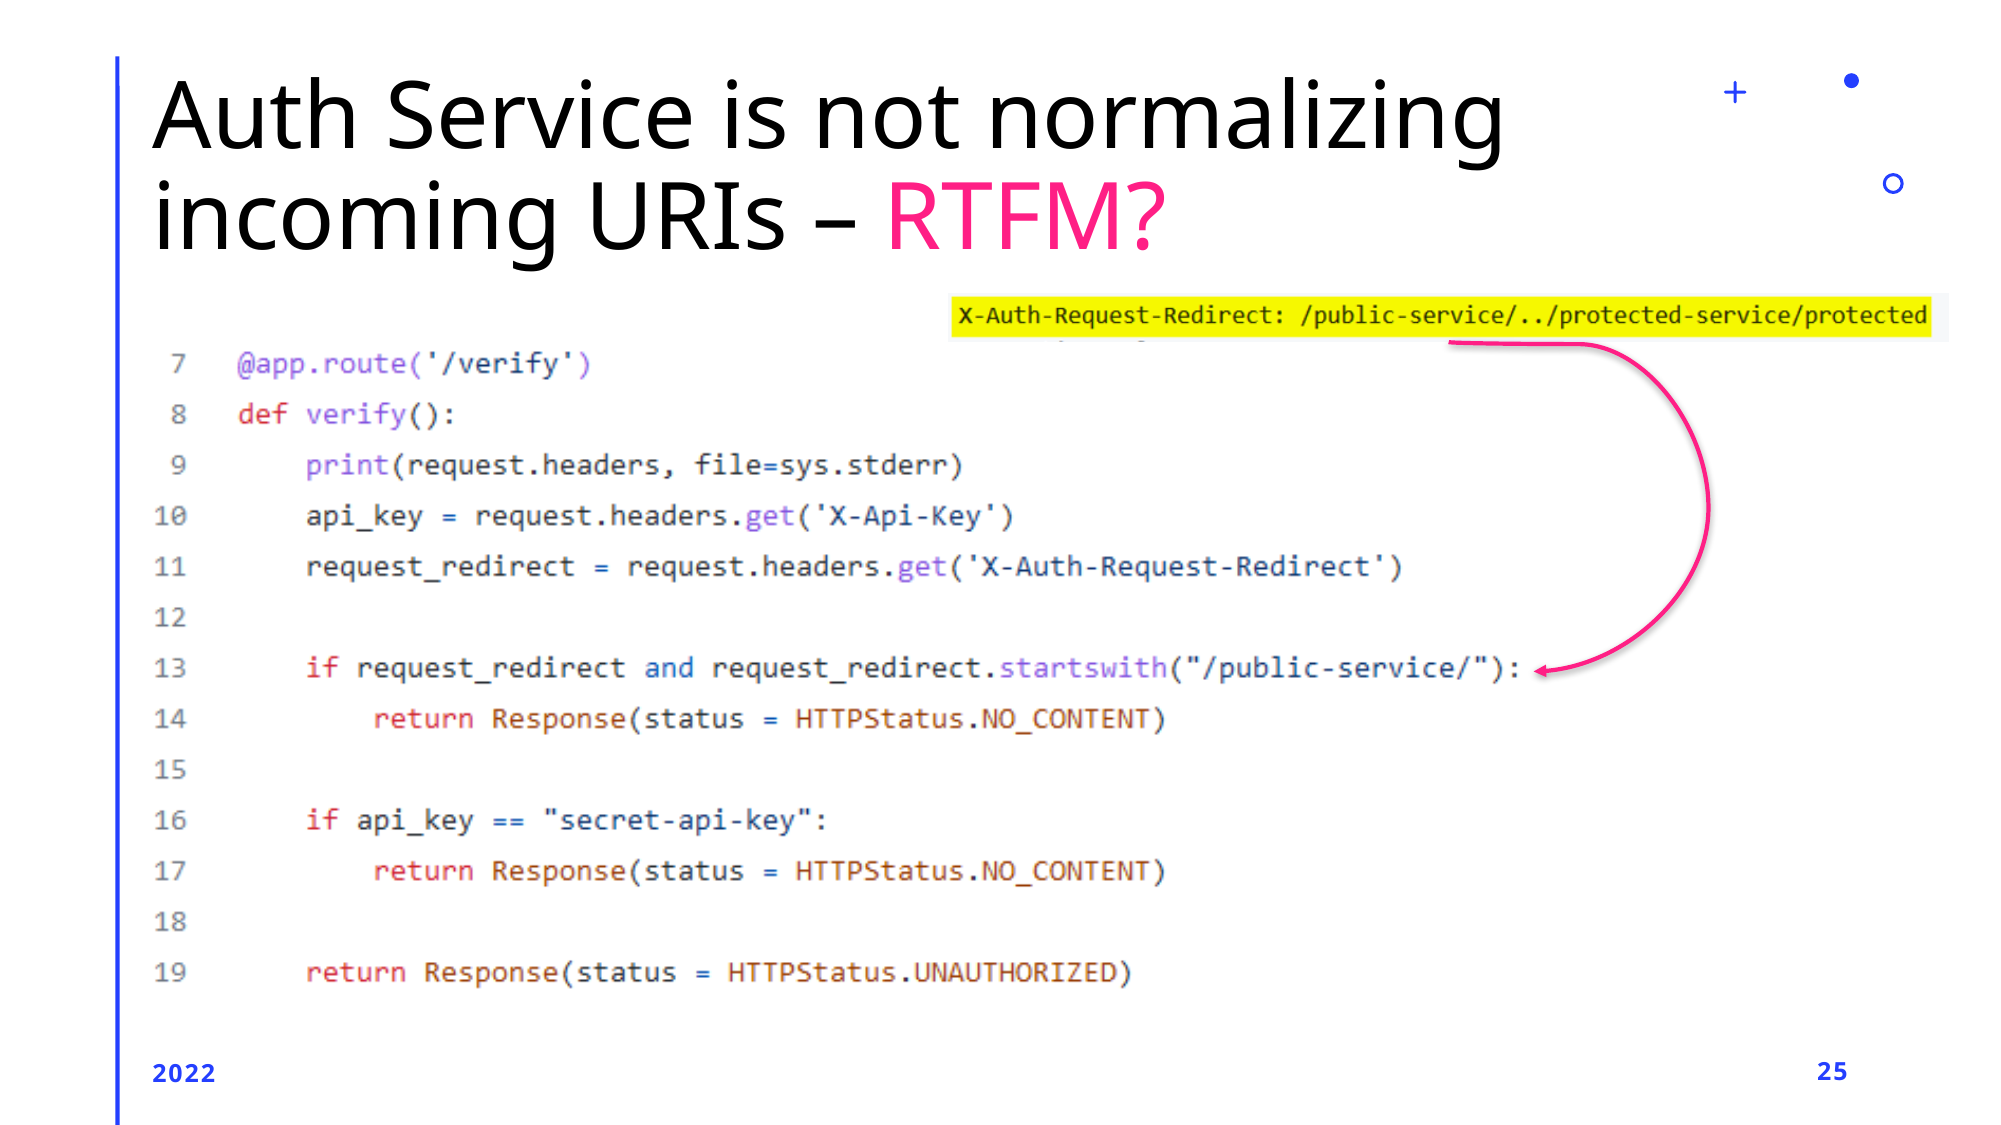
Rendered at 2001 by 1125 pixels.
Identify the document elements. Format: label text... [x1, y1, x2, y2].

picture [948, 293, 1949, 343]
text_box [1538, 350, 1711, 678]
slide_number 25 [1412, 1042, 1863, 1103]
slide_number 2022 [137, 1042, 588, 1103]
title Auth Service is not normalizing incoming URIs – RTFM? [137, 59, 1863, 278]
picture [137, 346, 1534, 997]
